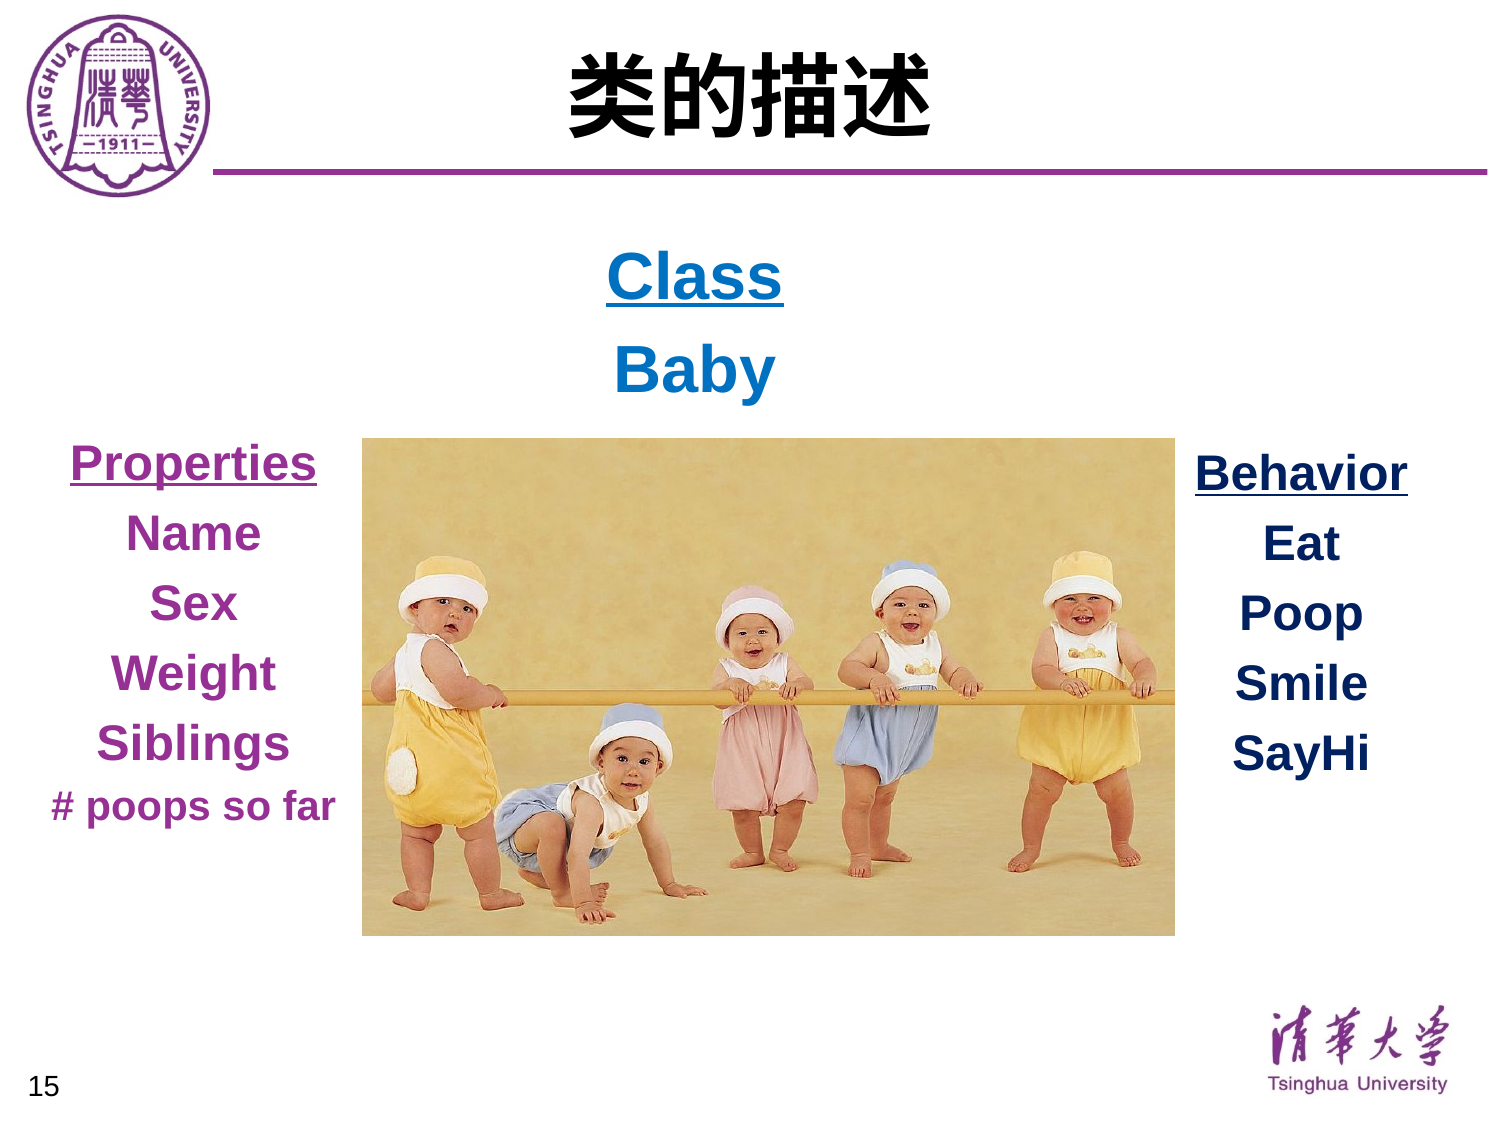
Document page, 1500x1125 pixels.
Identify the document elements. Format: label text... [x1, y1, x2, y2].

text_box Class Baby [590, 224, 800, 414]
text_box Behavior Eat Poop Smile SayHi [1179, 433, 1424, 789]
title 类的描述 [24, 37, 1476, 151]
picture [1262, 999, 1454, 1101]
footer 15 [12, 1059, 176, 1125]
text_box Properties Name Sex Weight Siblings # poops so far [35, 422, 352, 837]
picture [24, 151, 213, 200]
picture [24, 12, 213, 37]
picture [362, 438, 1176, 936]
